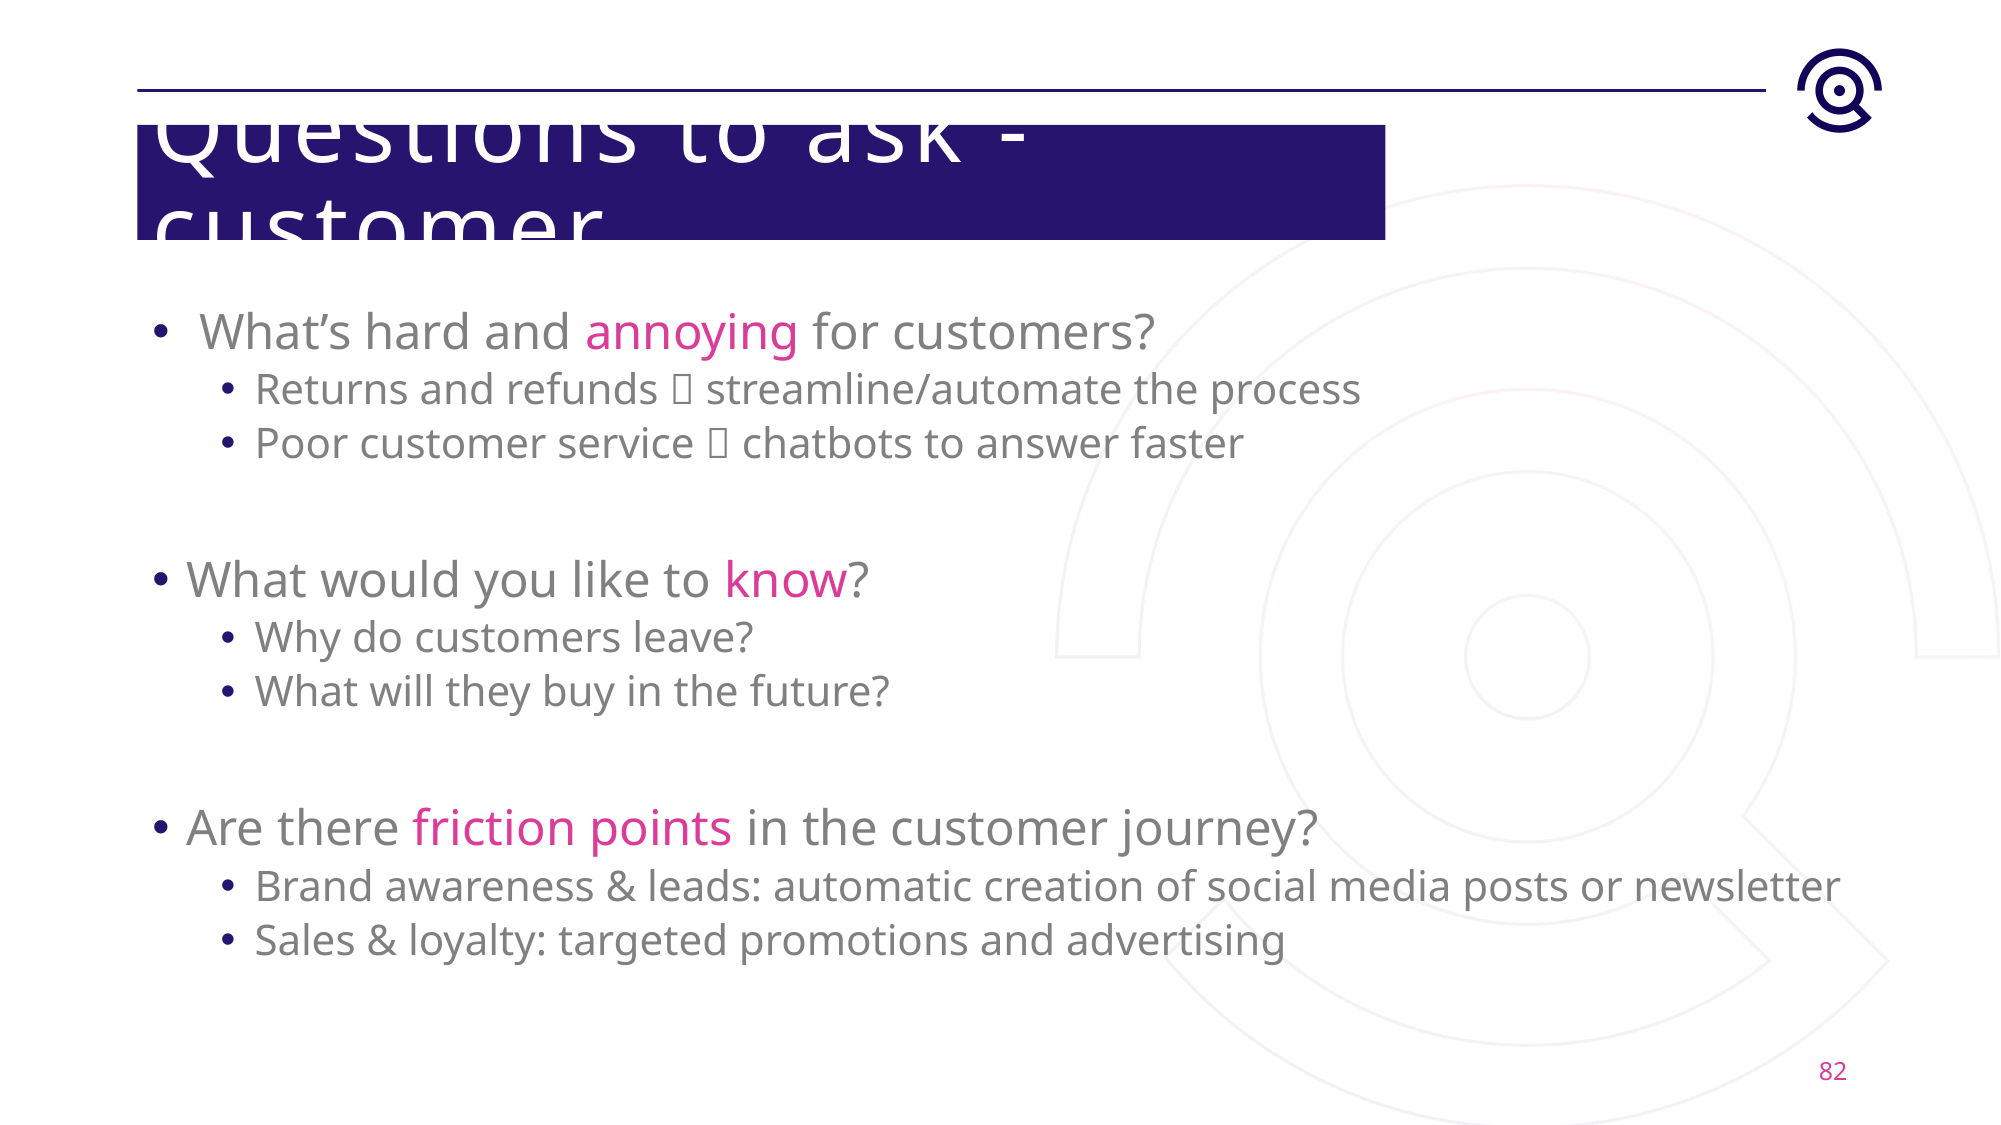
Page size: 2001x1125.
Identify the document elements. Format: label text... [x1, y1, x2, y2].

slide_number 82 [1412, 1042, 1863, 1103]
title Questions to ask - customer [137, 124, 1386, 240]
list What’s hard and annoying for customers? Returns and refunds  streamline/automate the process Poor customer service  chatbots to answer faster What would you like to know? Why do customers leave? What will they buy in the future? Are there friction points in the customer journey? Brand awareness & leads: automatic creation of social media posts or newsletter Sales & loyalty: targeted promotions and advertising [137, 299, 1863, 1014]
